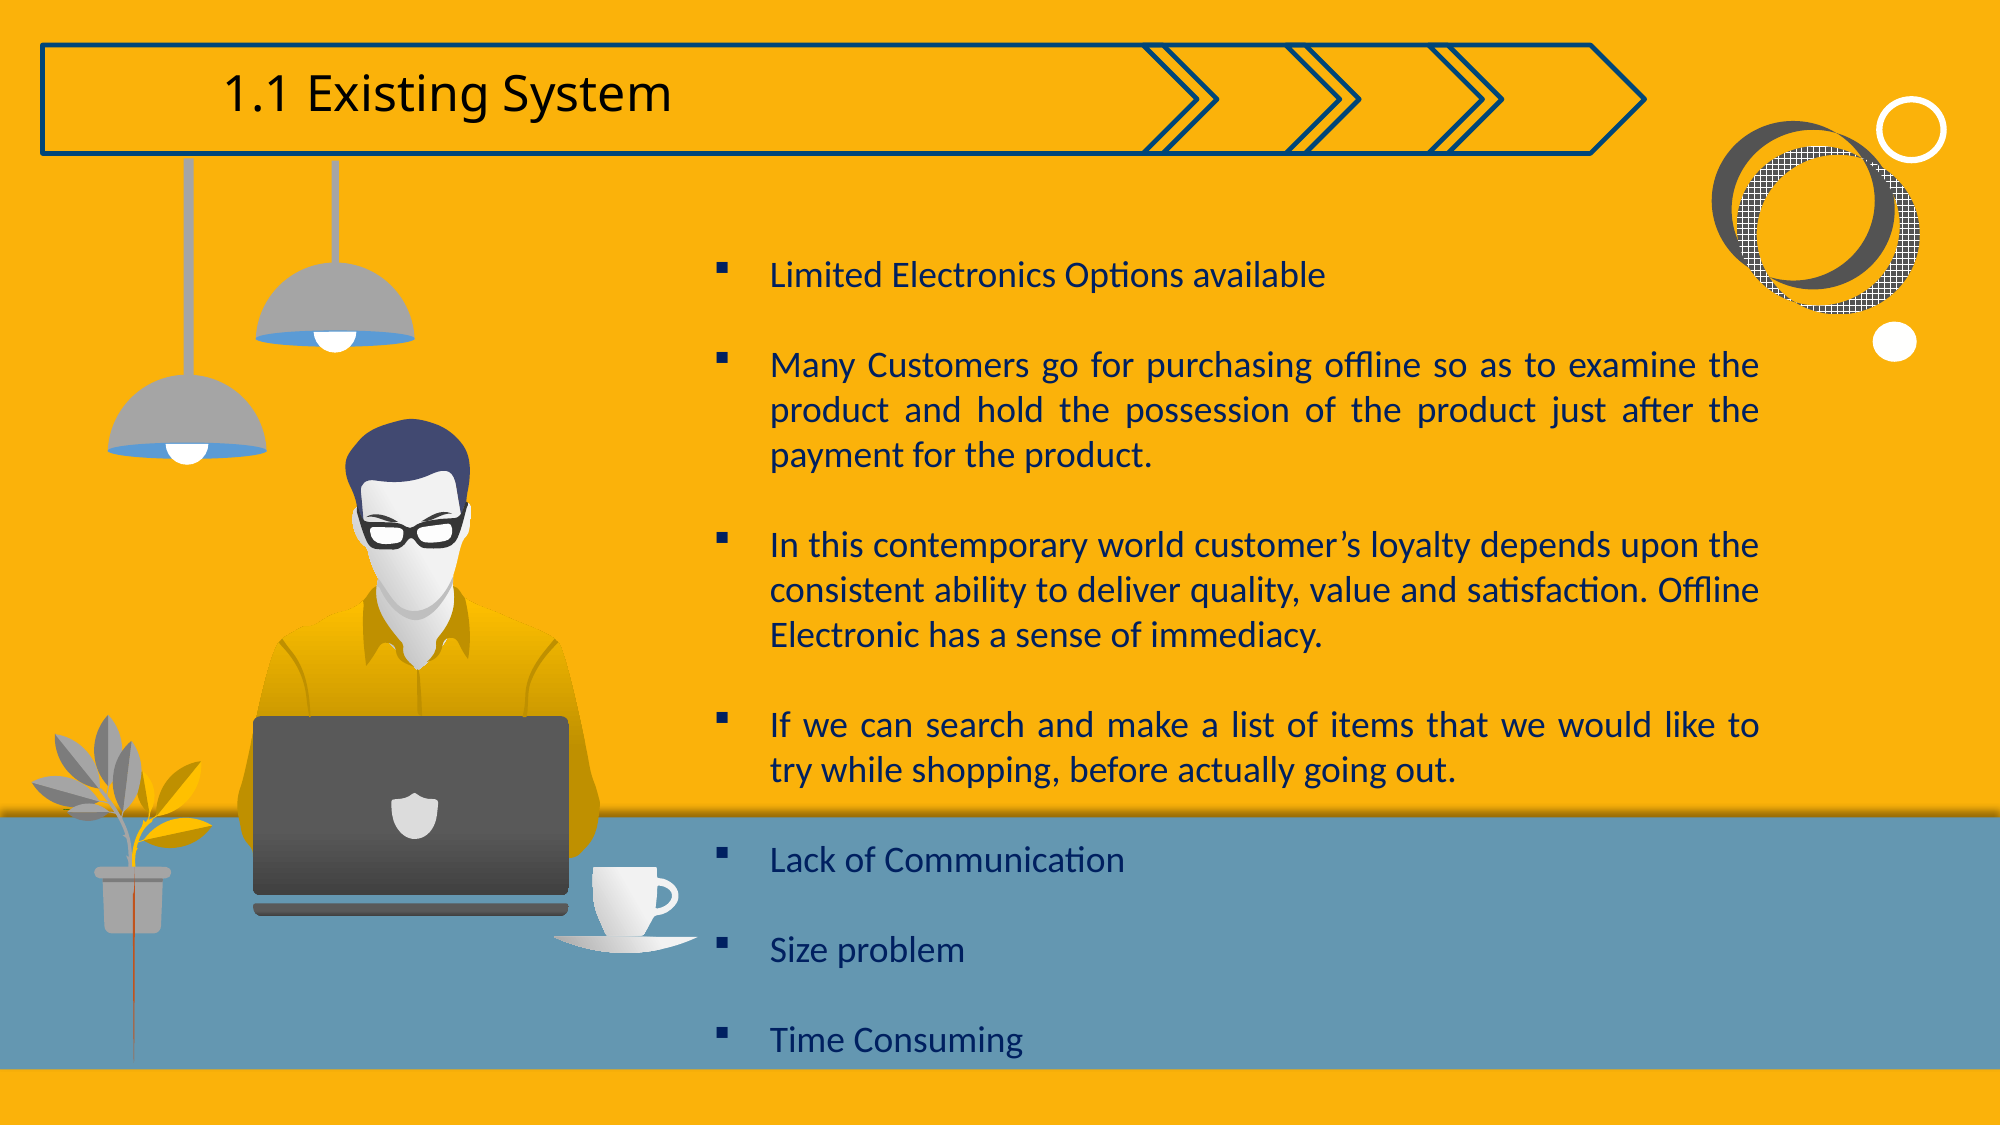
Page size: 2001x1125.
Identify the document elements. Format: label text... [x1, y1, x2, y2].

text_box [31, 714, 213, 934]
text_box [0, 816, 2000, 1071]
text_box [107, 158, 267, 534]
text_box [554, 867, 698, 953]
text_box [1711, 99, 1944, 362]
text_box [237, 418, 601, 916]
text_box Limited Electronics Options available Many Customers go for purchasing offline so as to examine the product and hold the possession of the product just after the payment for the product. In this contemporary world customer’s loyalty depends upon the consistent ability to deliver quality, value and satisfaction. Offline Electronic has a sense of immediacy. If we can search and make a list of items that we would like to try while shopping, before actually going out. Lack of Communication Size problem Time Consuming [698, 242, 1776, 1068]
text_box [42, 44, 1645, 154]
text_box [255, 160, 415, 418]
